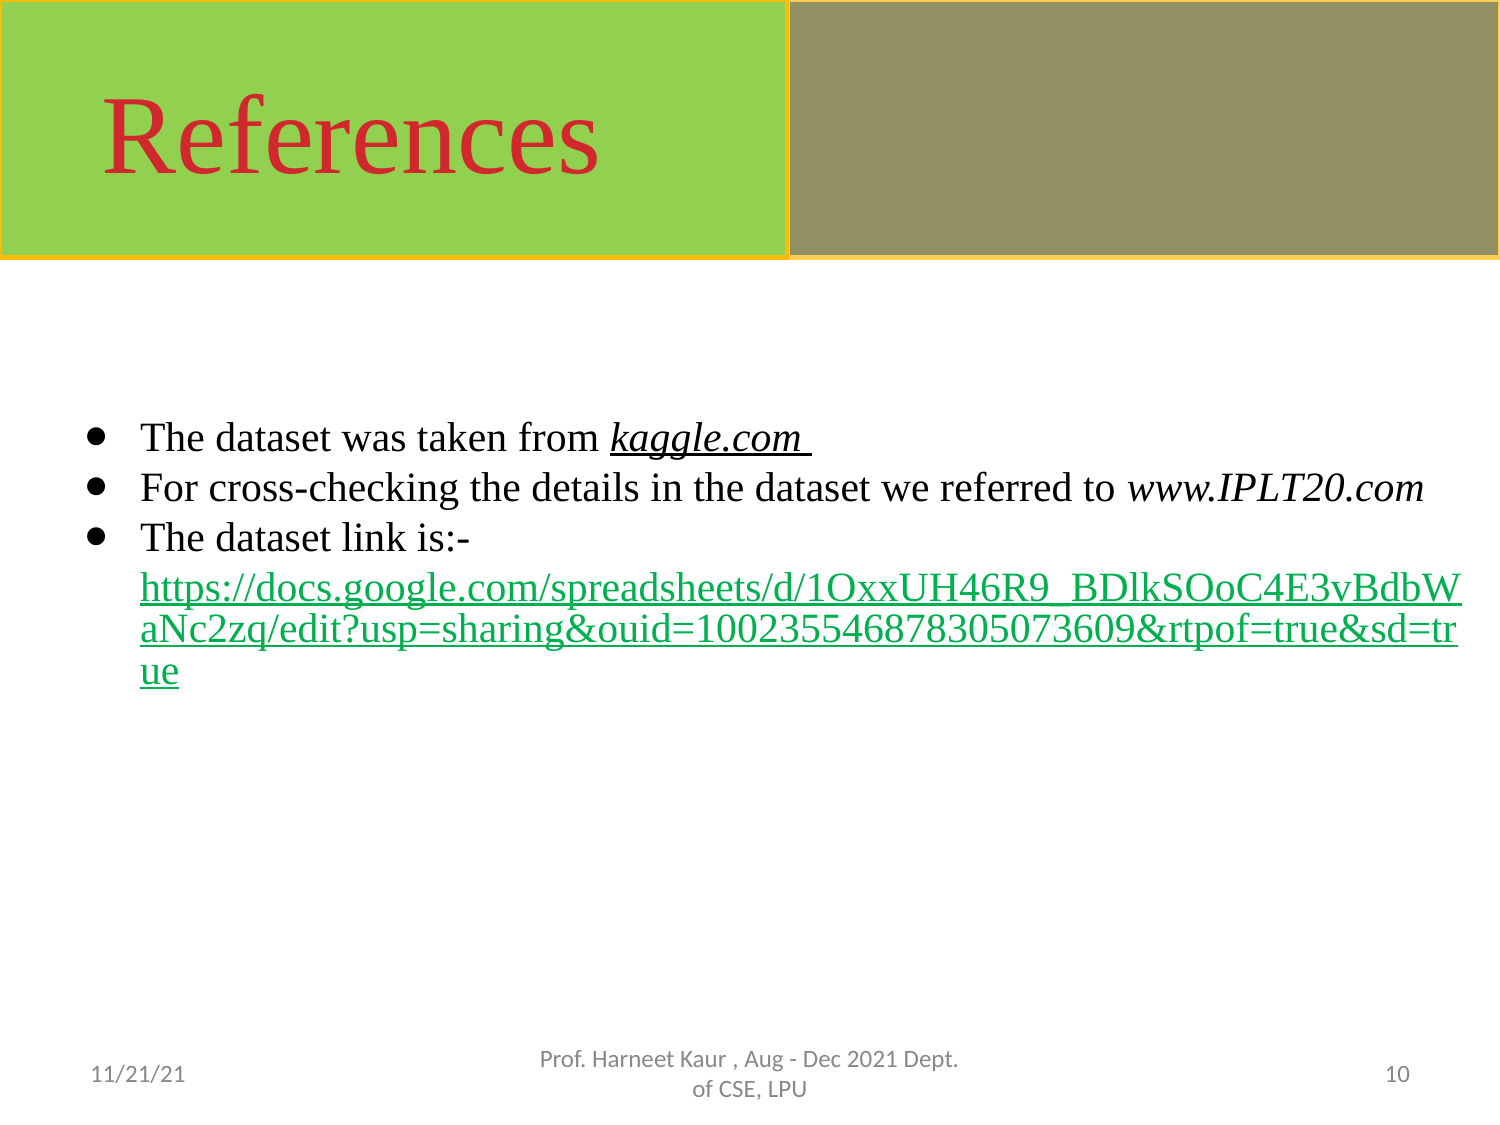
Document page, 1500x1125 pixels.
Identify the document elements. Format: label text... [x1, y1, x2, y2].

text_box [0, 0, 787, 258]
footer Prof. Harneet Kaur , Aug - Dec 2021 Dept. of CSE, LPU [512, 1042, 988, 1103]
slide_number 10 [1074, 1042, 1425, 1103]
text_box [787, 0, 1500, 258]
text_box References [86, 53, 800, 205]
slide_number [75, 1042, 425, 1103]
text_box The dataset was taken from kaggle.com For cross-checking the details in the dataset we referred to www.IPLT20.com The dataset link is:-https://docs.google.com/spreadsheets/d/1OxxUH46R9_BDlkSOoC4E3vBdbWaNc2zq/edit?usp=sharing&ouid=100235546878305073609&rtpof=true&sd=true [49, 401, 1475, 899]
